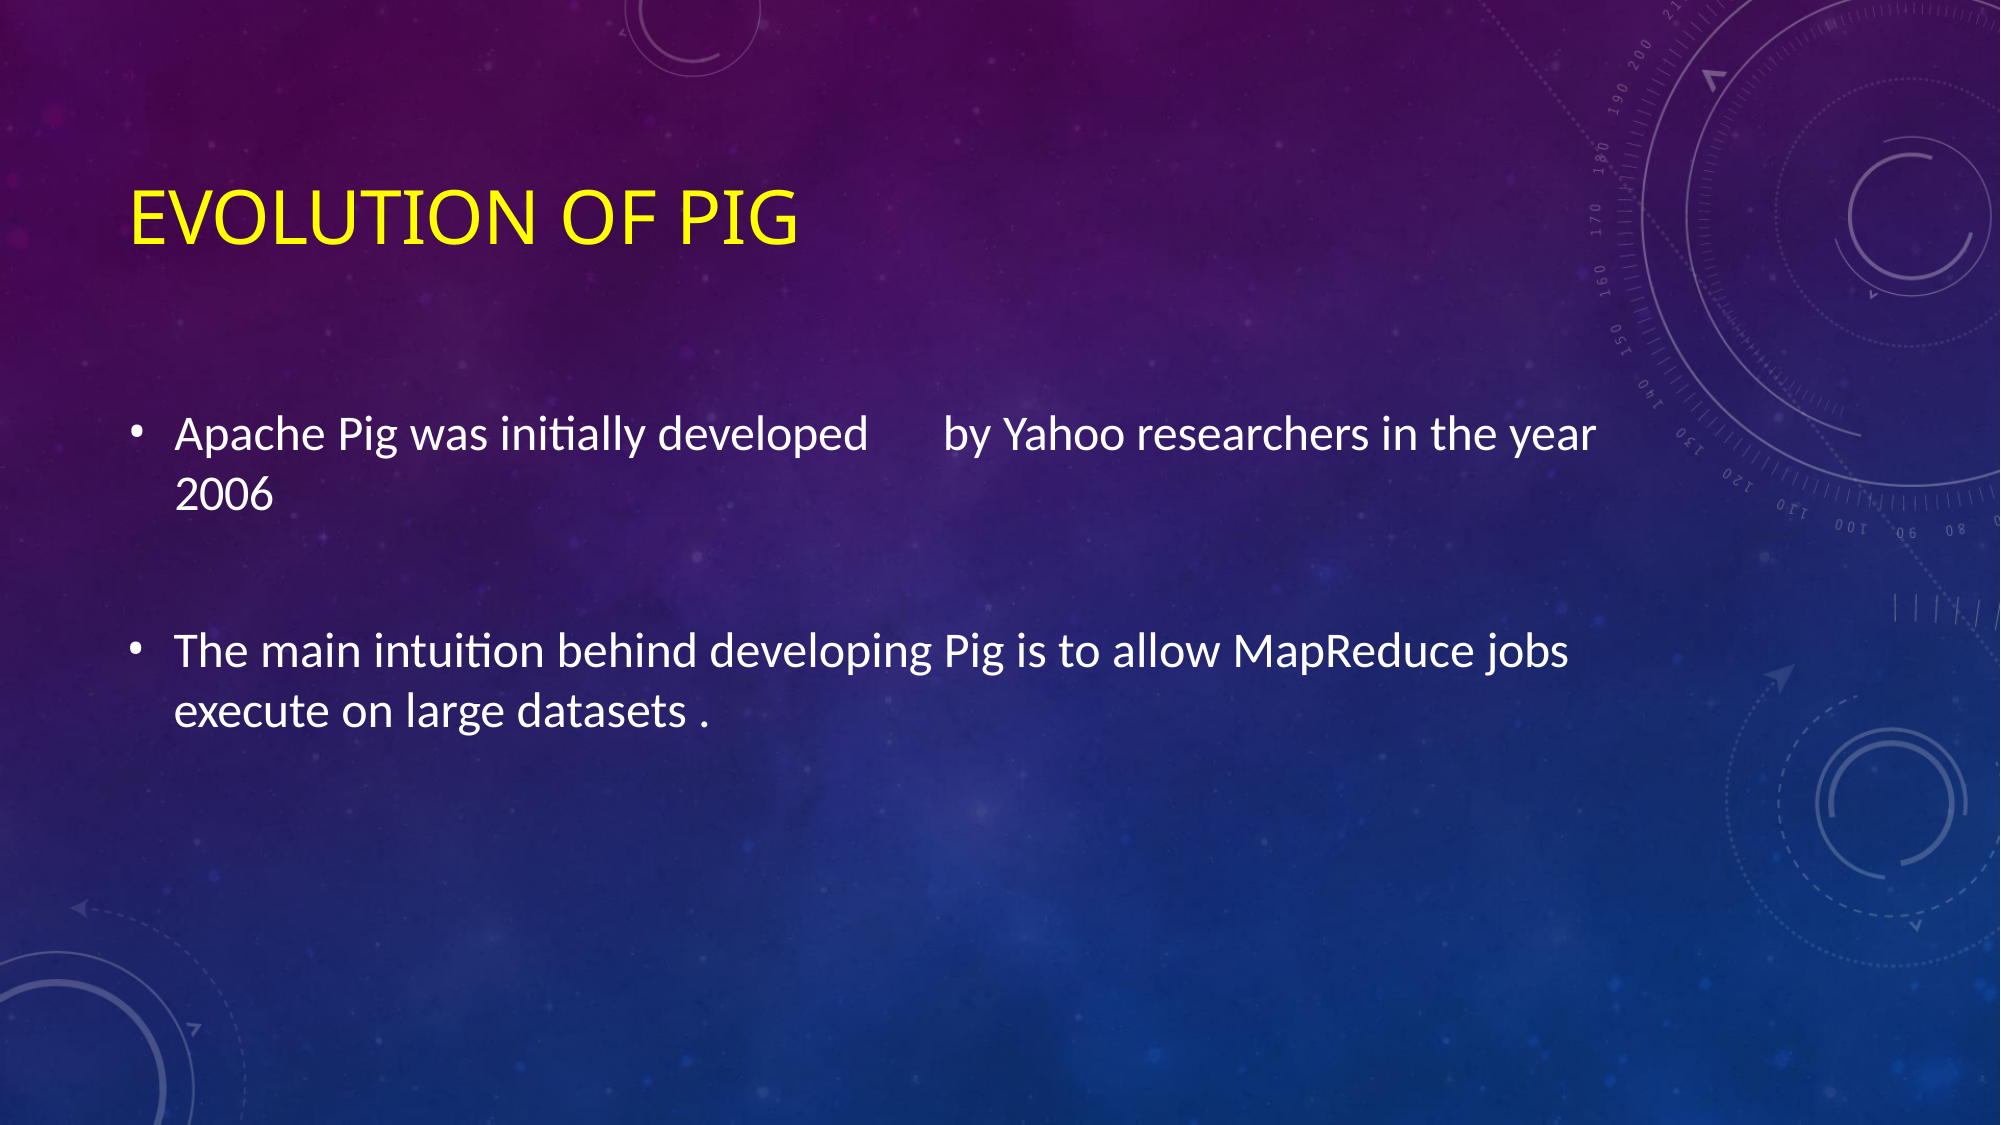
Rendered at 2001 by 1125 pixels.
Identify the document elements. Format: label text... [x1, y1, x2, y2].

title EVOLUTION OF PIG [85, 76, 1150, 358]
text_box Apache Pig was initially developed by Yahoo researchers in the year 2006 The main intuition behind developing Pig is to allow MapReduce jobs execute on large datasets . [124, 398, 1666, 738]
picture [0, 0, 2000, 1125]
